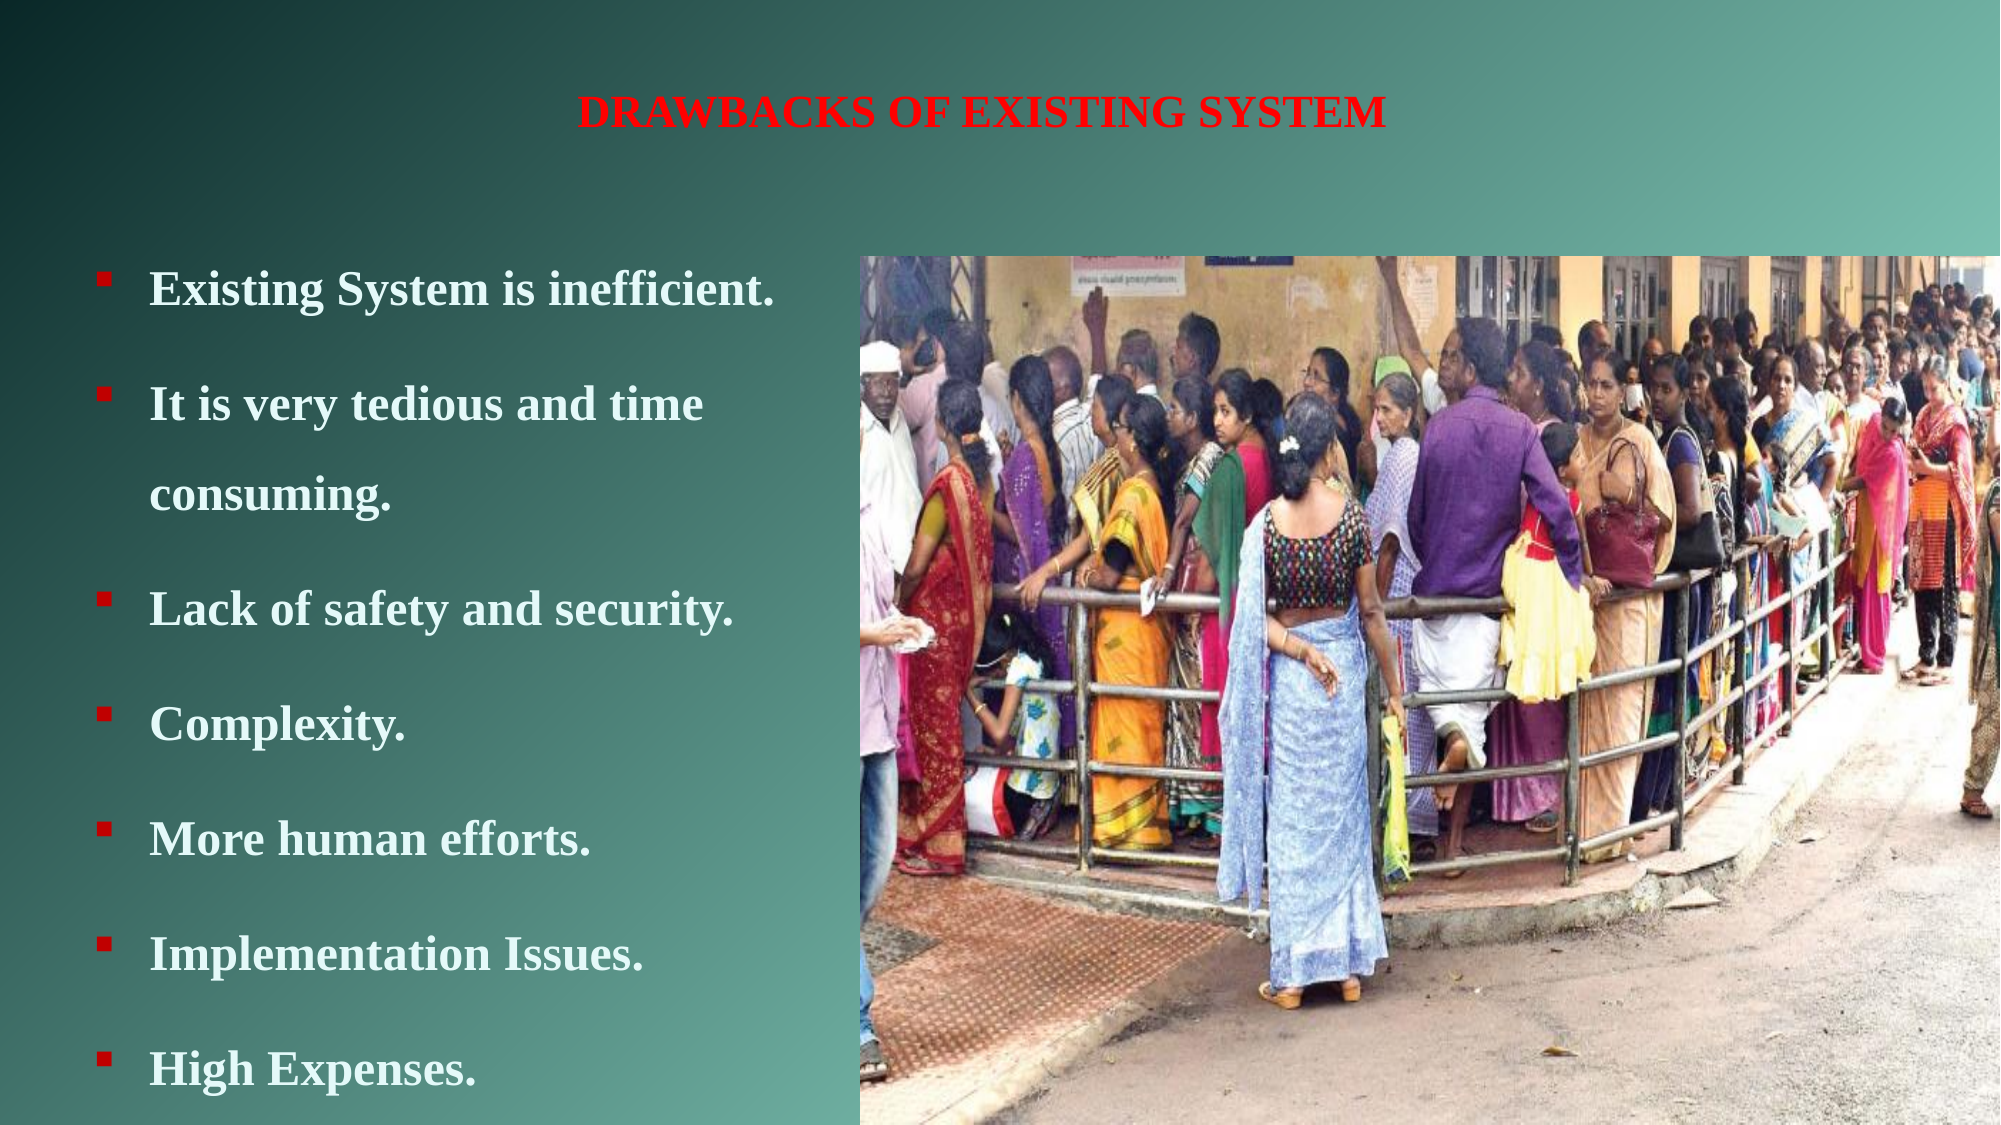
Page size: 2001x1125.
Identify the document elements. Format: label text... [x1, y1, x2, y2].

picture [860, 256, 2000, 1125]
title DRAWBACKS OF EXISTING SYSTEM [346, 38, 1549, 144]
subtitle Existing System is inefficient. It is very tedious and time consuming. Lack of safety and security. Complexity. More human efforts. Implementation Issues. High Expenses. [77, 217, 905, 1087]
